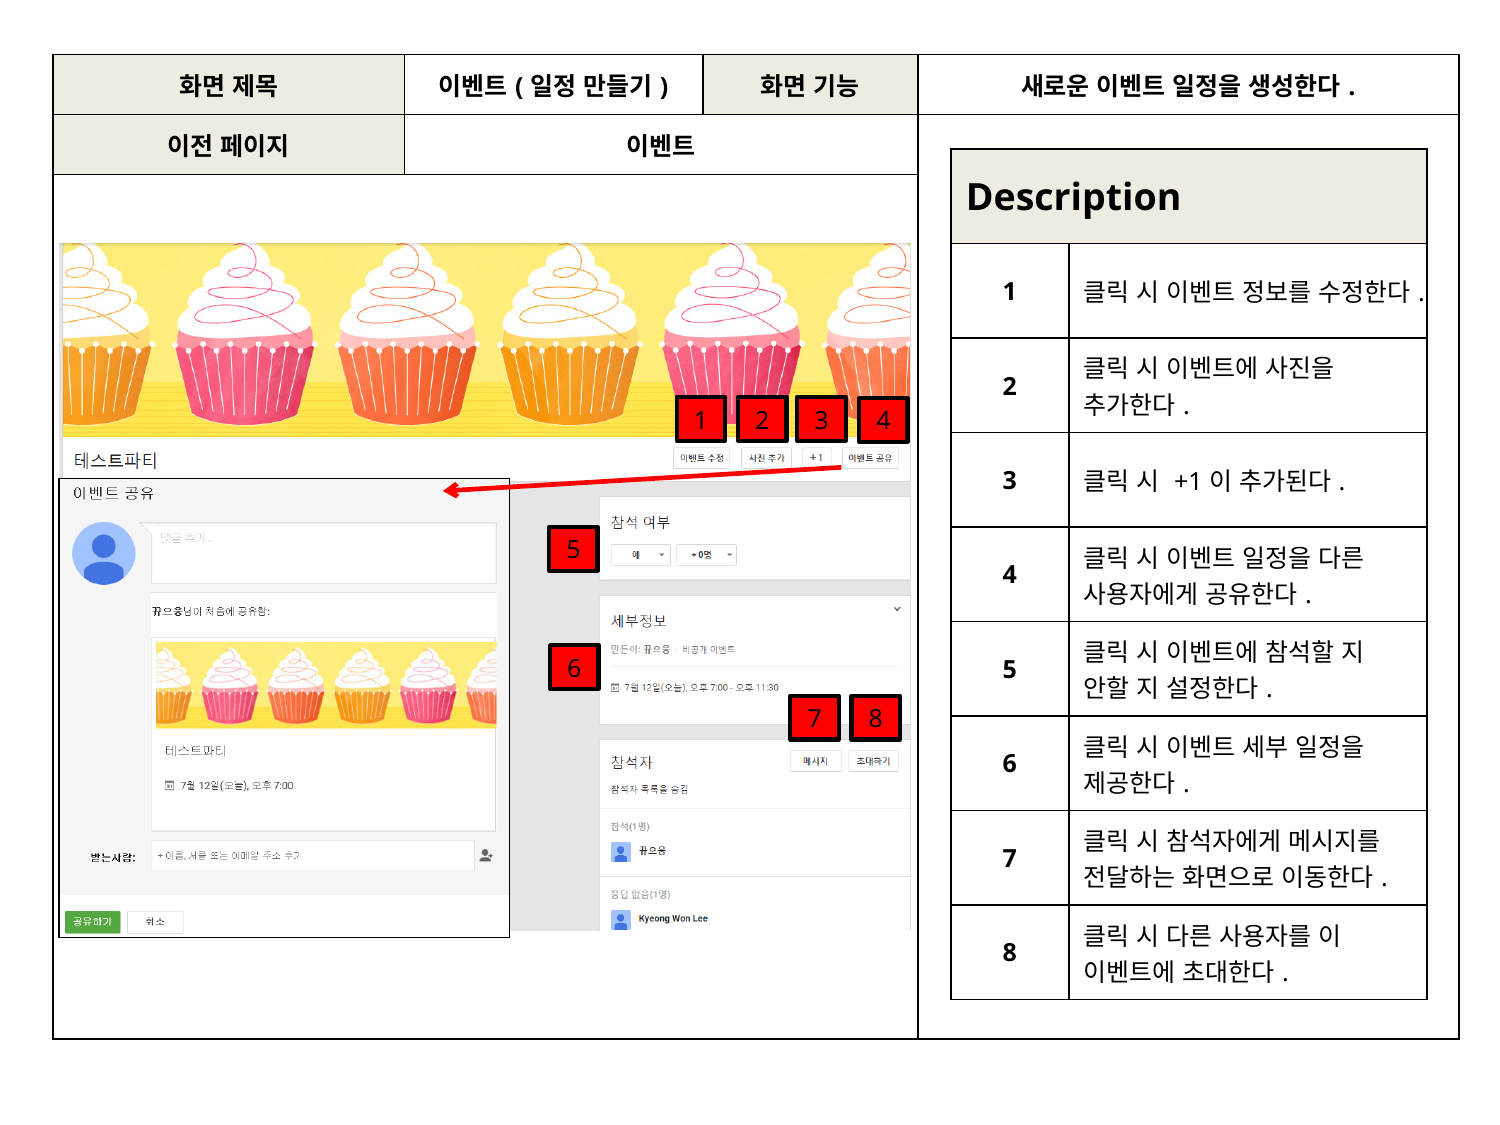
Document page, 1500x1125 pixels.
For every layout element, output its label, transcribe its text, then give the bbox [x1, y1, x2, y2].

table_header 새로운 이벤트 일정을 생성한다. [919, 55, 1458, 114]
table_cell 8 [952, 906, 1068, 999]
table_header 화면 기능 [704, 55, 917, 114]
table_cell 이벤트 [405, 115, 917, 174]
table_cell 7 [952, 811, 1068, 904]
table_header 이벤트(일정 만들기) [405, 55, 702, 114]
table_header Description [952, 150, 1426, 243]
table_cell 클릭 시 이벤트 정보를 수정한다. [1070, 244, 1426, 337]
table_cell 이전 페이지 [54, 115, 404, 174]
table_cell 4 [952, 528, 1068, 621]
table_cell 2 [952, 339, 1068, 432]
table_header 화면 제목 [54, 55, 404, 114]
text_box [442, 467, 842, 492]
table_cell 클릭 시 이벤트 일정을 다른 사용자에게 공유한다. [1070, 528, 1426, 621]
table_cell [919, 115, 1458, 1038]
table_cell [54, 175, 917, 1038]
table_cell 클릭 시 참석자에게 메시지를 전달하는 화면으로 이동한다. [1070, 811, 1426, 904]
picture [59, 243, 911, 937]
table_cell 클릭 시 +1이 추가된다. [1070, 433, 1426, 526]
table_cell 1 [952, 244, 1068, 337]
table_cell 6 [952, 717, 1068, 810]
table_cell 클릭 시 다른 사용자를 이 이벤트에 초대한다. [1070, 906, 1426, 999]
table_cell 클릭 시 이벤트에 참석할 지 안할 지 설정한다. [1070, 622, 1426, 715]
table_cell 클릭 시 이벤트에 사진을 추가한다. [1070, 339, 1426, 432]
table_cell 5 [952, 622, 1068, 715]
table_cell 3 [952, 433, 1068, 526]
table_cell 클릭 시 이벤트 세부 일정을 제공한다. [1070, 717, 1426, 810]
